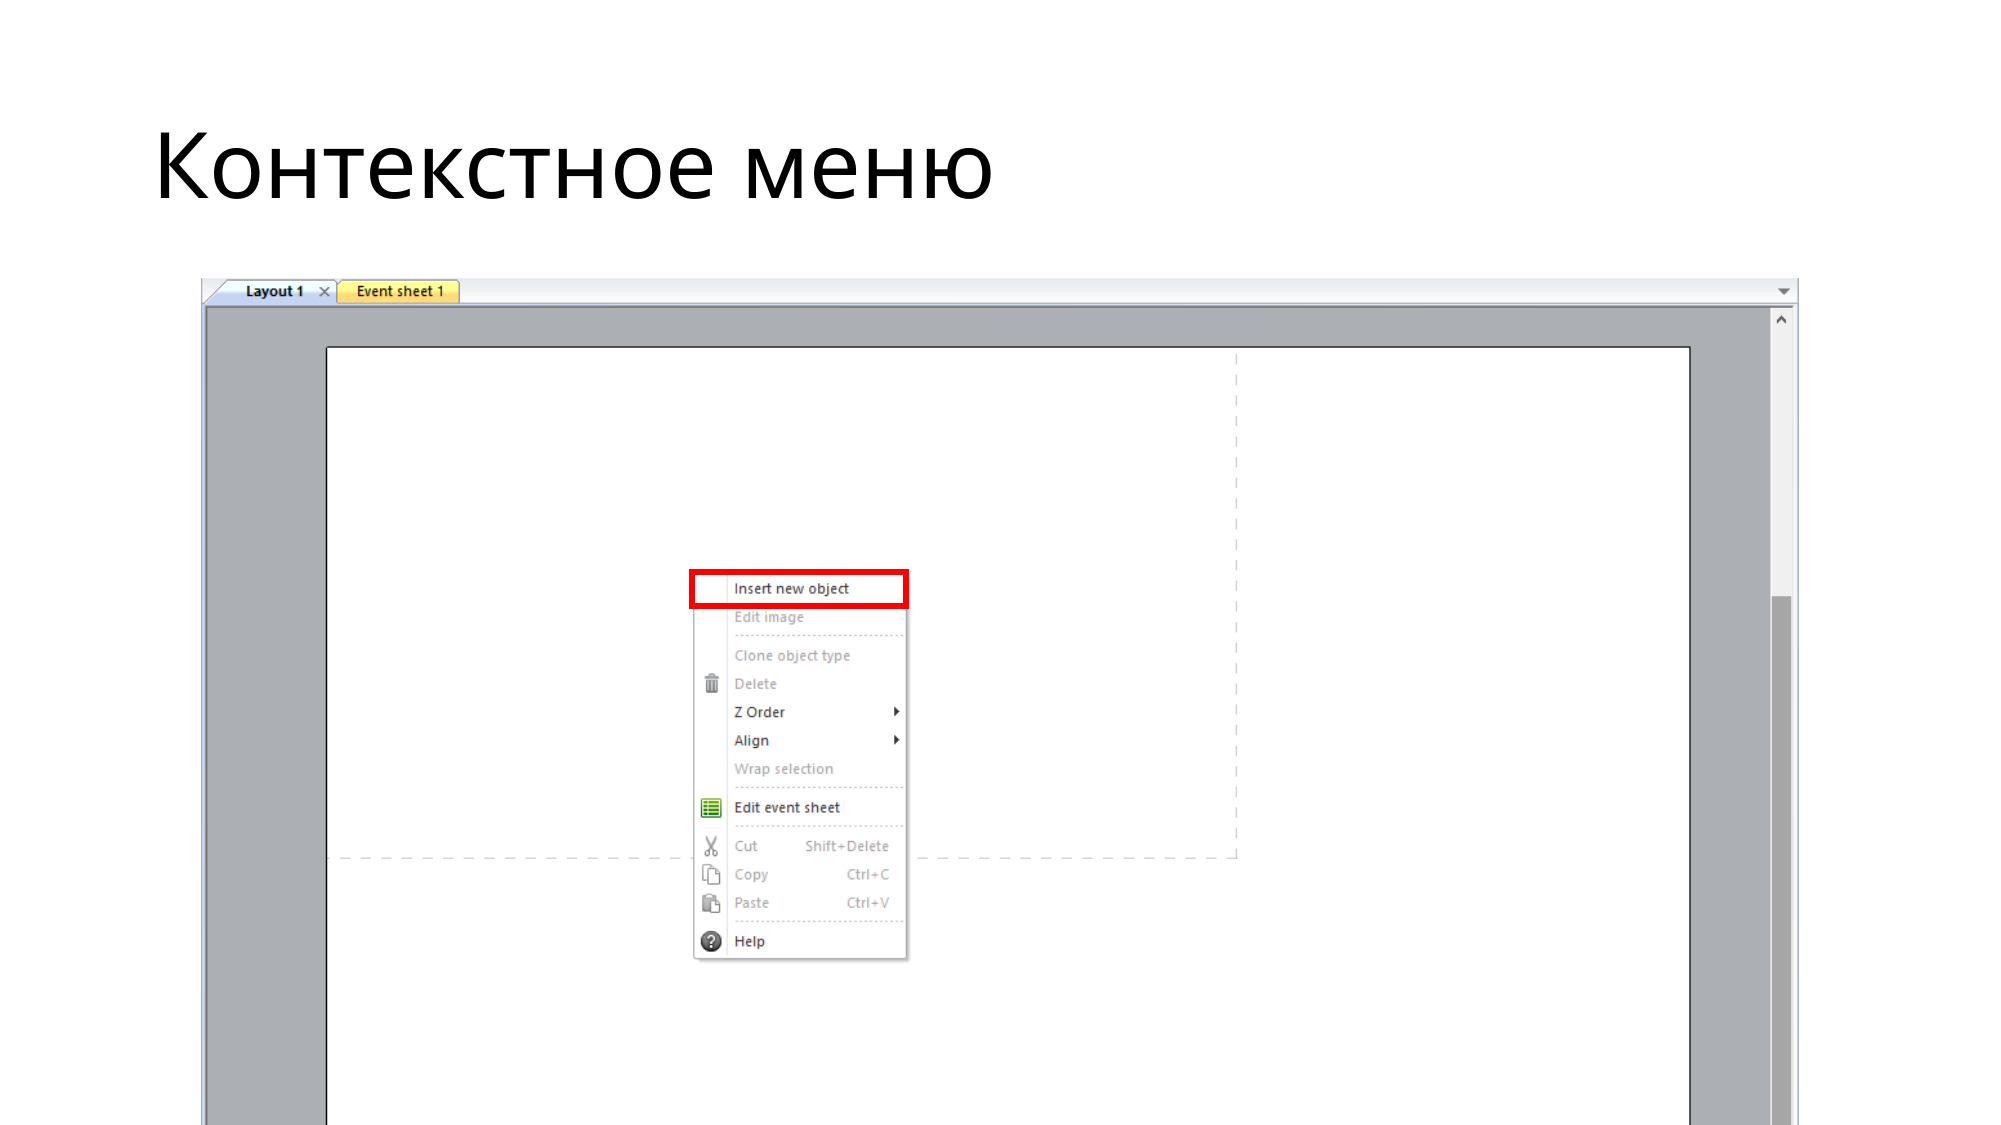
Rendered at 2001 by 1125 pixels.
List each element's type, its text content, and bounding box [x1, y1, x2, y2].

title Контекстное меню [137, 59, 1863, 278]
picture [201, 277, 1799, 1125]
